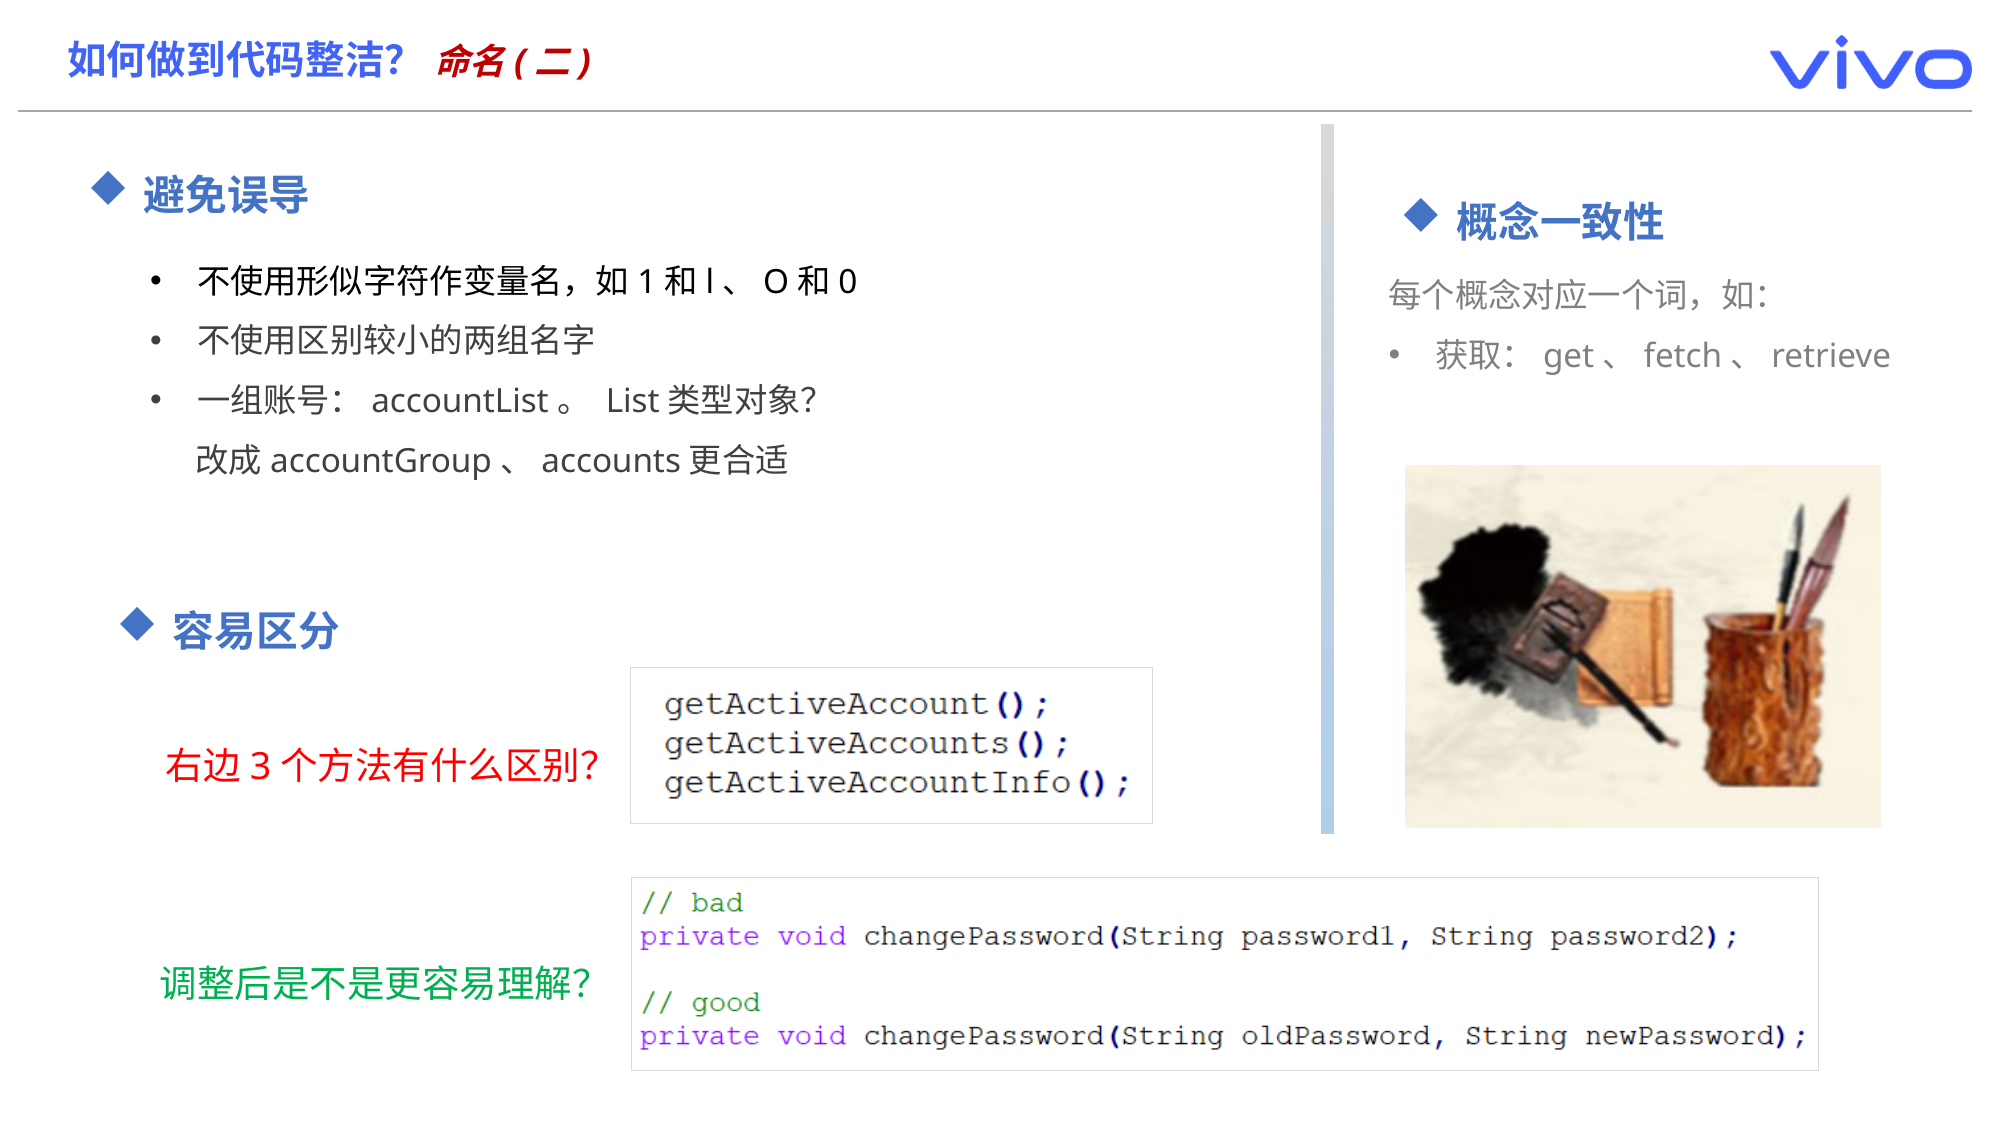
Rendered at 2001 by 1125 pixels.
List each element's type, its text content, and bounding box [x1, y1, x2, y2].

text_box 不使用形似字符作变量名，如1和l、O和0 不使用区别较小的两组名字 一组账号：accountList。 List类型对象？ 改成accountGroup、accounts更合适 [135, 232, 1101, 487]
picture [631, 877, 1819, 1071]
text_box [1384, 188, 1891, 384]
text_box [1321, 123, 1334, 834]
picture [1405, 465, 1881, 828]
text_box 调整后是不是更容易理解？ [144, 929, 625, 1012]
picture [1770, 35, 1972, 89]
text_box 容易区分 [101, 597, 355, 663]
text_box 如何做到代码整洁？ 命名(二) [52, 27, 606, 90]
picture [630, 667, 1153, 824]
text_box 右边3个方法有什么区别？ [151, 712, 630, 795]
text_box 避免误导 [72, 161, 326, 227]
